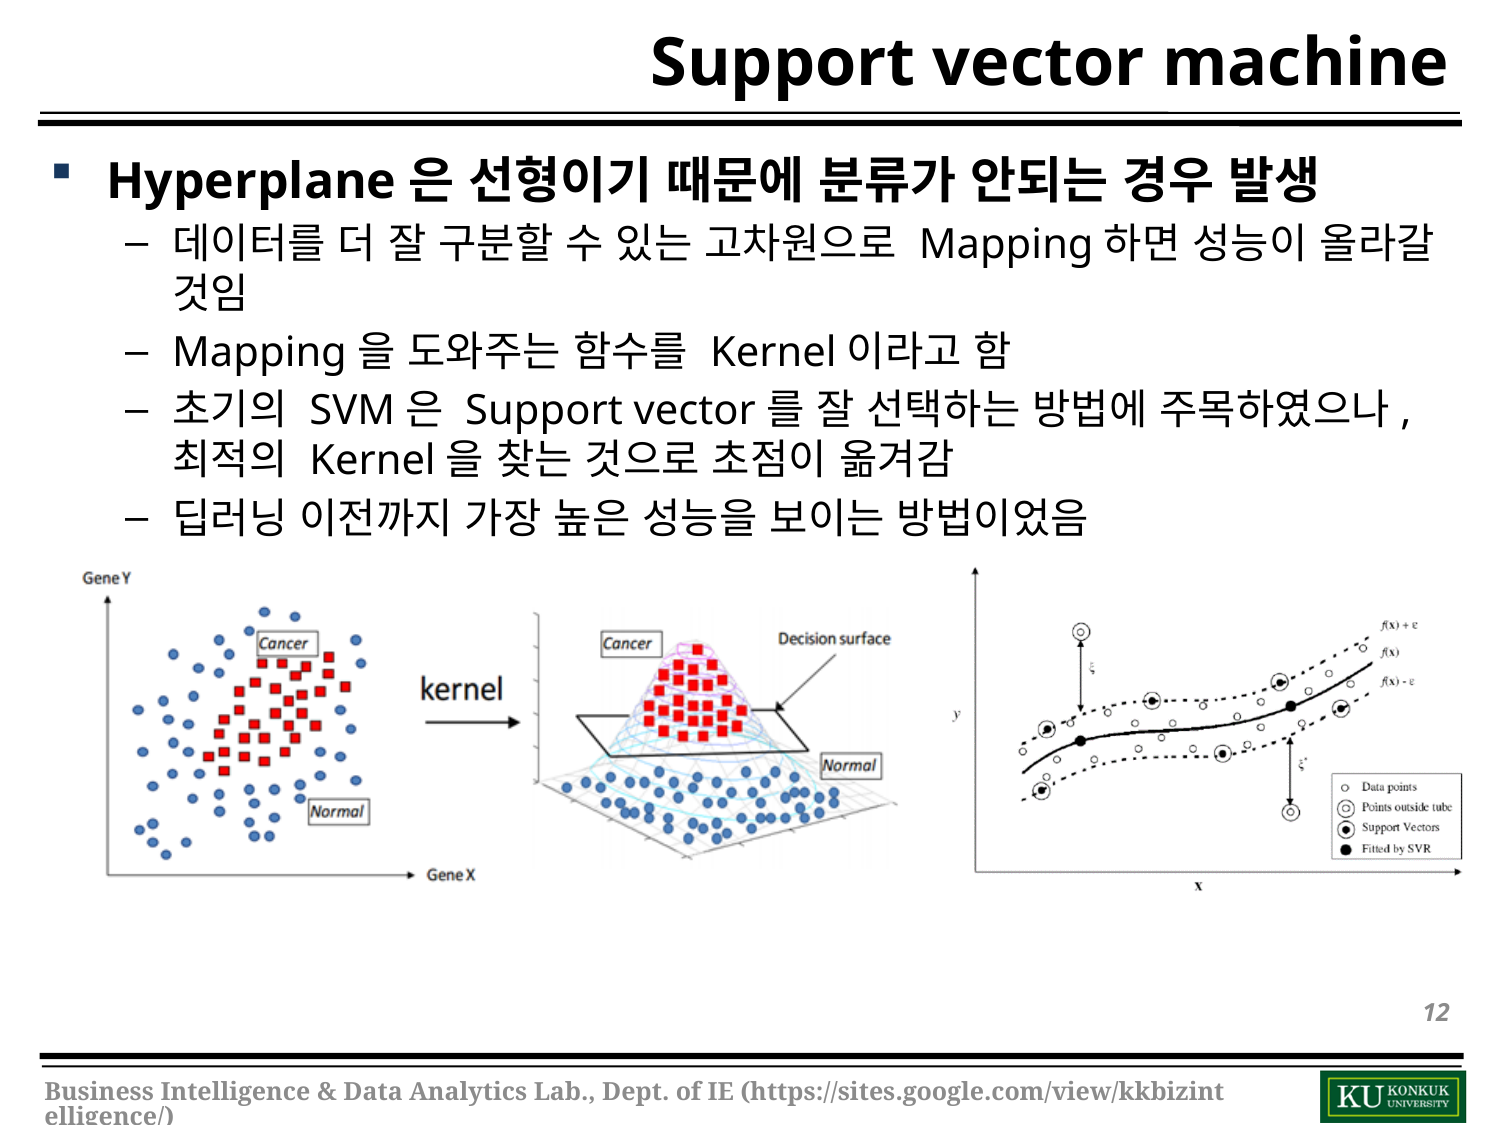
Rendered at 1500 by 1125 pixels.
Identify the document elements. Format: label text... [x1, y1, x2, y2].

slide_number 12 [1349, 983, 1465, 1043]
picture [945, 562, 1468, 899]
title Support vector machine [35, 11, 1465, 106]
list Hyperplane은 선형이기 때문에 분류가 안되는 경우 발생 데이터를 더 잘 구분할 수 있는 고차원으로 Mapping하면 성능이 올라갈 것임 Mapping을 도와주는 함수를 Kernel이라고 함 초기의 SVM은 Support vector를 잘 선택하는 방법에 주목하였으나, 최적의 Kernel을 찾는 것으로 초점이 옮겨감 딥러닝 이전까지 가장 높은 성능을 보이는 방법이었음 [35, 140, 1465, 1043]
picture [50, 550, 937, 912]
picture [1320, 1068, 1467, 1123]
footer Business Intelligence & Data Analytics Lab., Dept. of IE (https://sites.google.com/view/kkbizintelligence/) [29, 1062, 1247, 1123]
